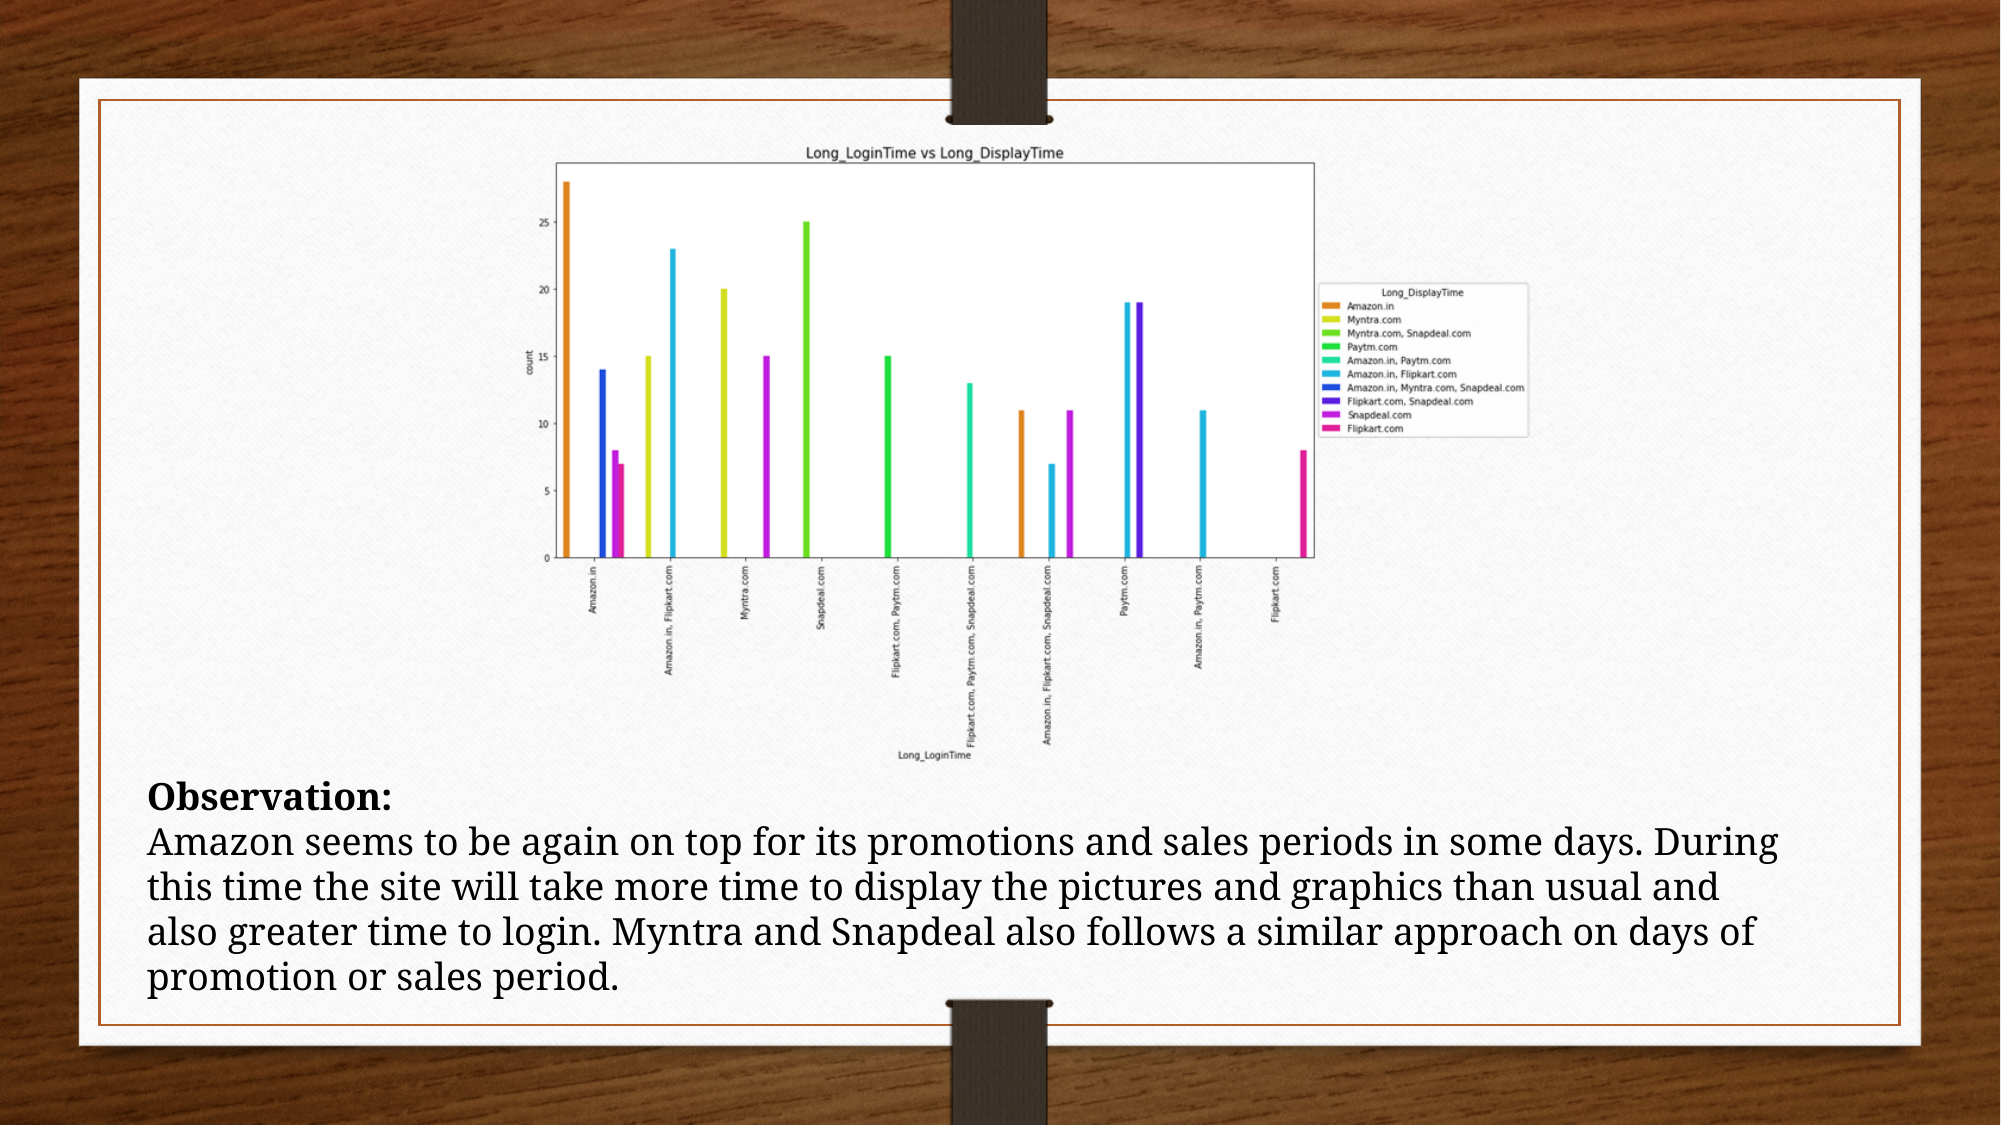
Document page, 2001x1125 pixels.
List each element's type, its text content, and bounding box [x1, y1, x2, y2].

picture [0, 0, 948, 1125]
picture [101, 0, 2001, 1125]
text_box Observation: Amazon seems to be again on top for its promotions and sales periods in some days. During this time the site will take more time to display the pictures and graphics than usual and also greater time to login. Myntra and Snapdeal also follows a similar approach on days of promotion or sales period. [132, 765, 1798, 1005]
